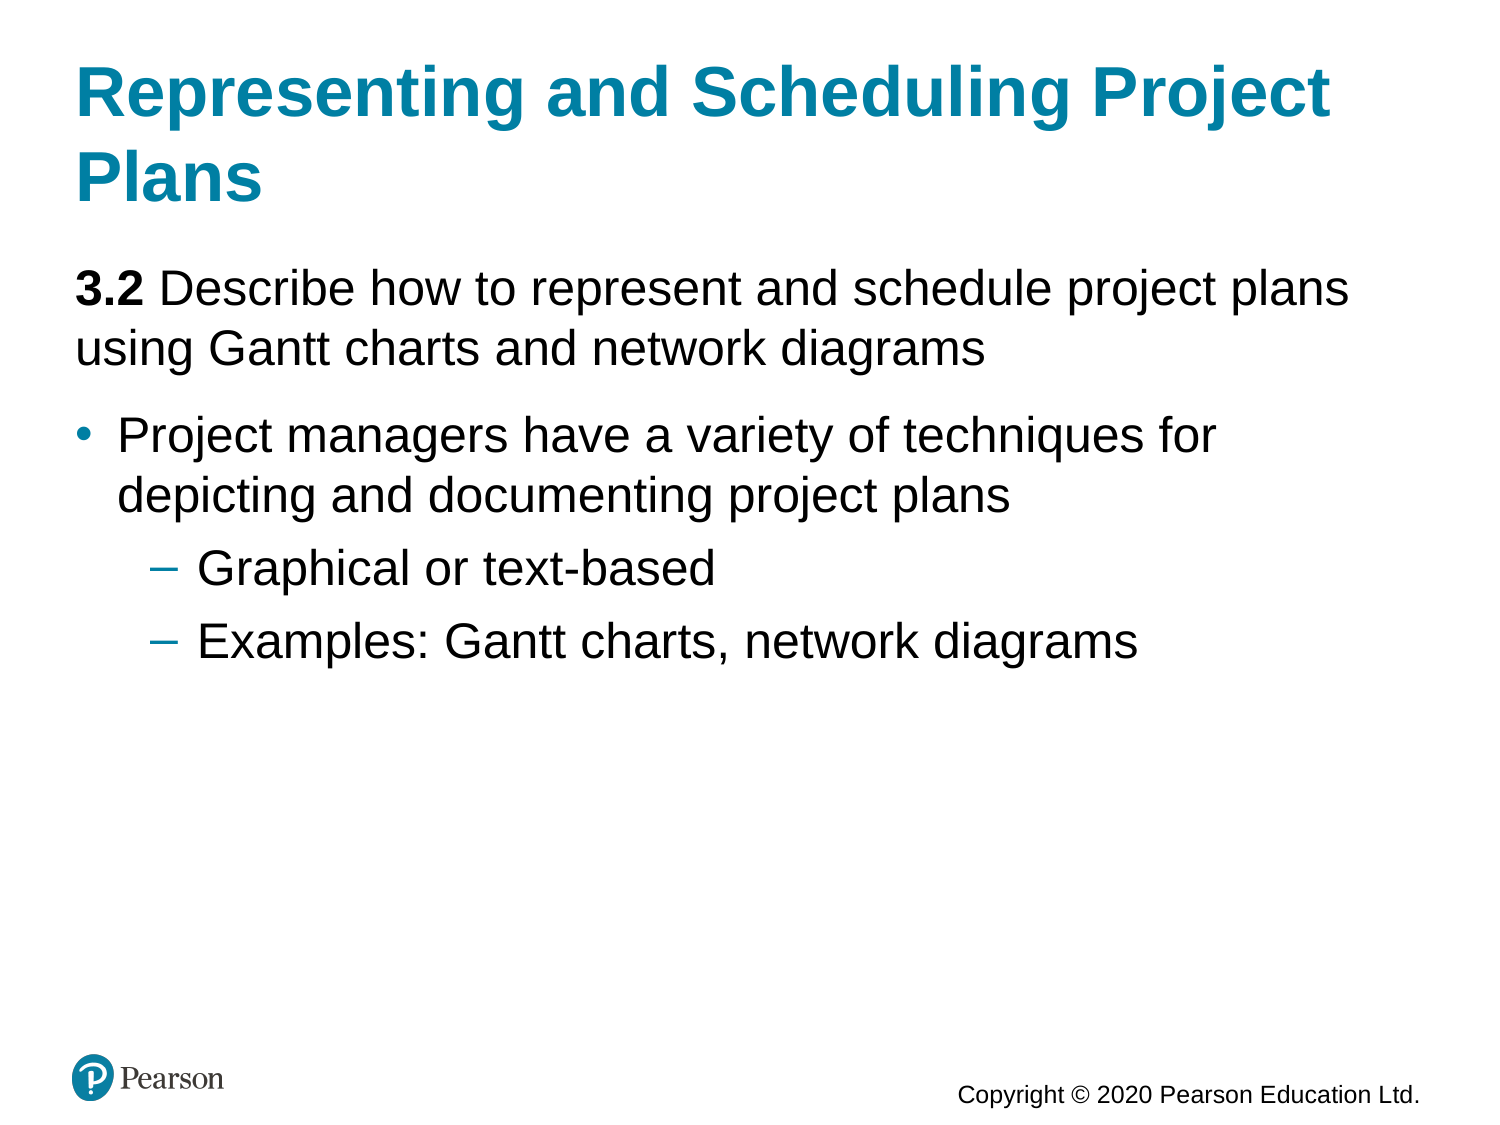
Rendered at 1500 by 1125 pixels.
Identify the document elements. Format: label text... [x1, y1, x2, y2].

picture [98, 1054, 224, 1101]
list 3.2 Describe how to represent and schedule project plans using Gantt charts and network diagrams [75, 255, 1425, 381]
list Project managers have a variety of techniques for depicting and documenting project plans Graphical or text-based Examples: Gantt charts, network diagrams [75, 402, 1425, 891]
picture [72, 1054, 88, 1070]
picture [72, 1087, 83, 1101]
picture [80, 1063, 106, 1088]
title Representing and Scheduling Project Plans [75, 35, 1425, 216]
